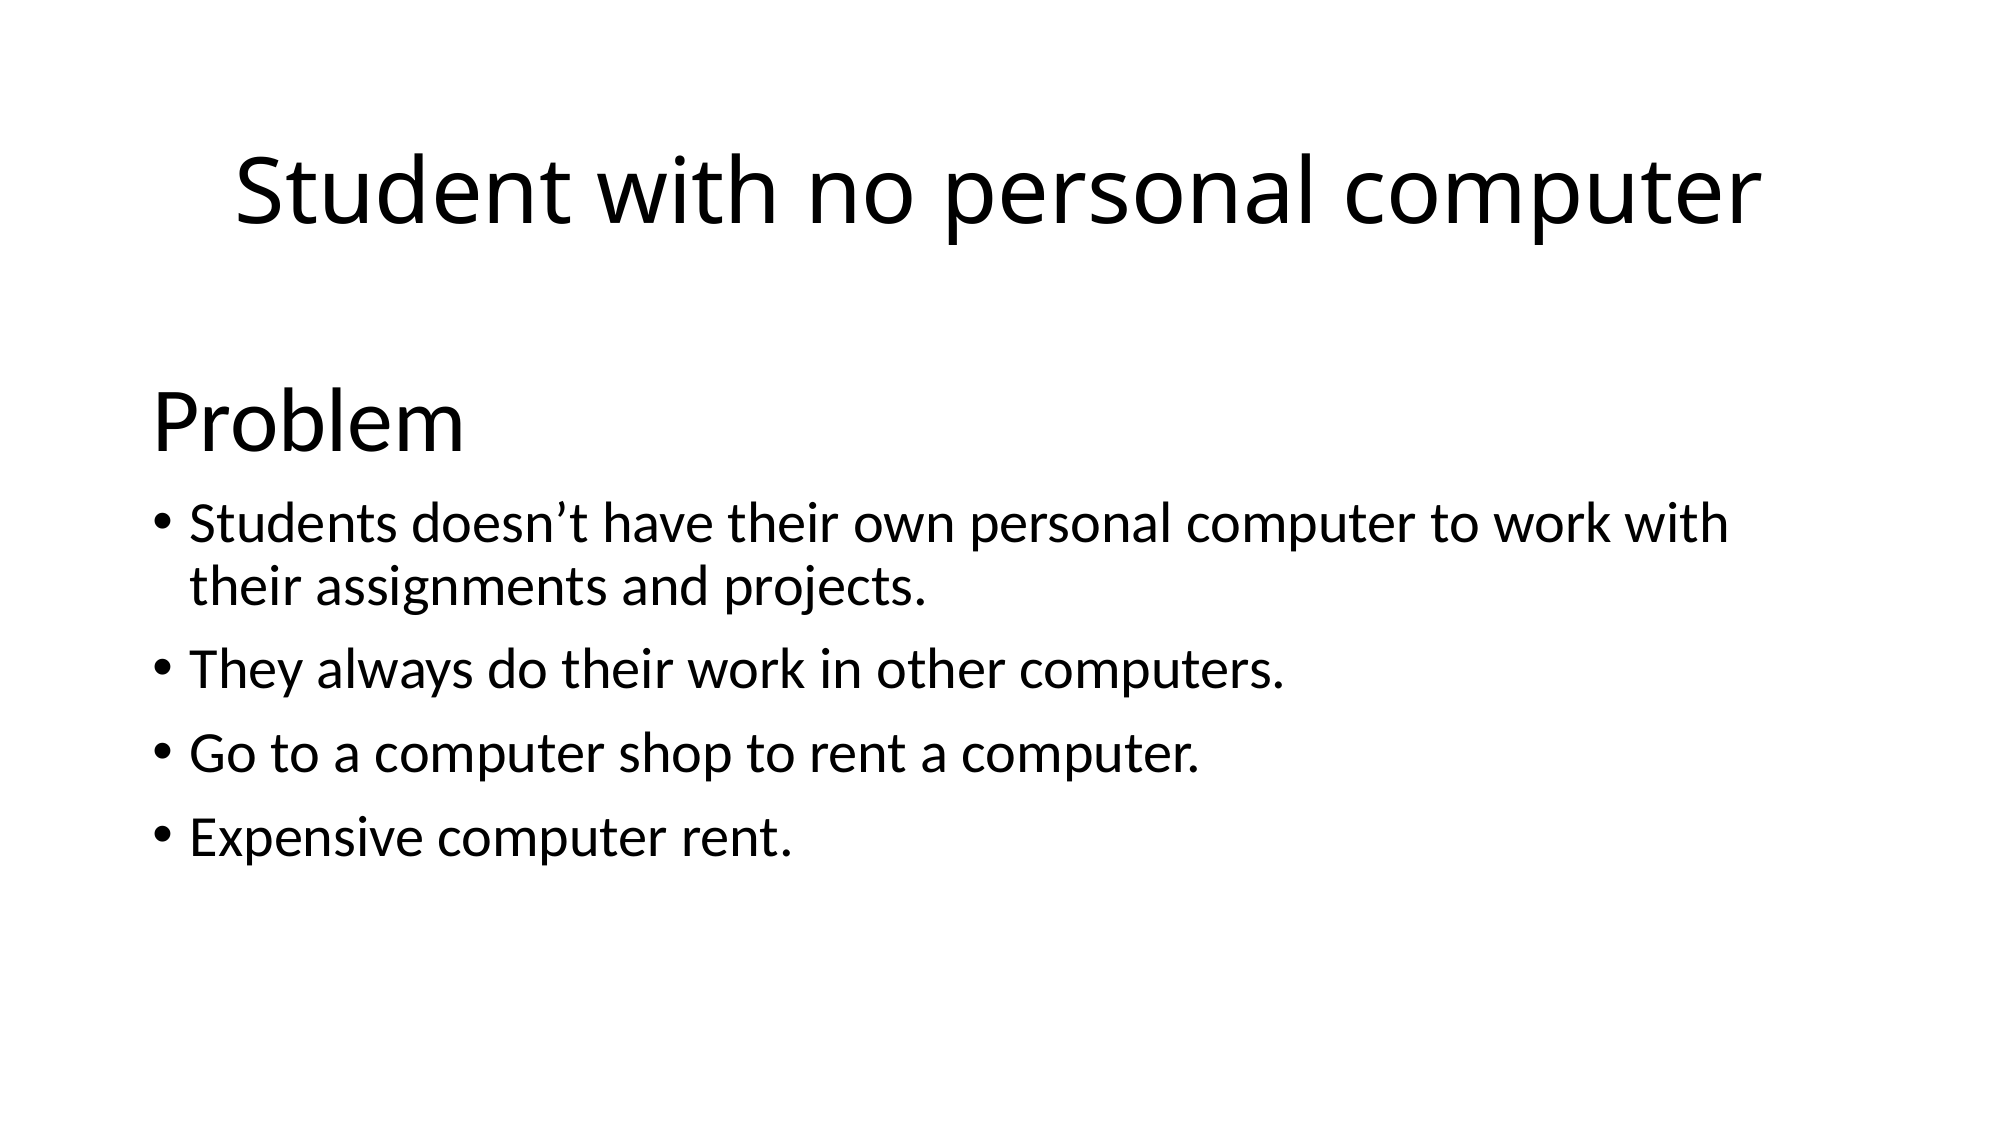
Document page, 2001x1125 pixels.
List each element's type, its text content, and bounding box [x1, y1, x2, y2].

list Problem Students doesn’t have their own personal computer to work with their assignments and projects. They always do their work in other computers. Go to a computer shop to rent a computer. Expensive computer rent. [137, 364, 1863, 979]
title Student with no personal computer [137, 59, 1863, 329]
